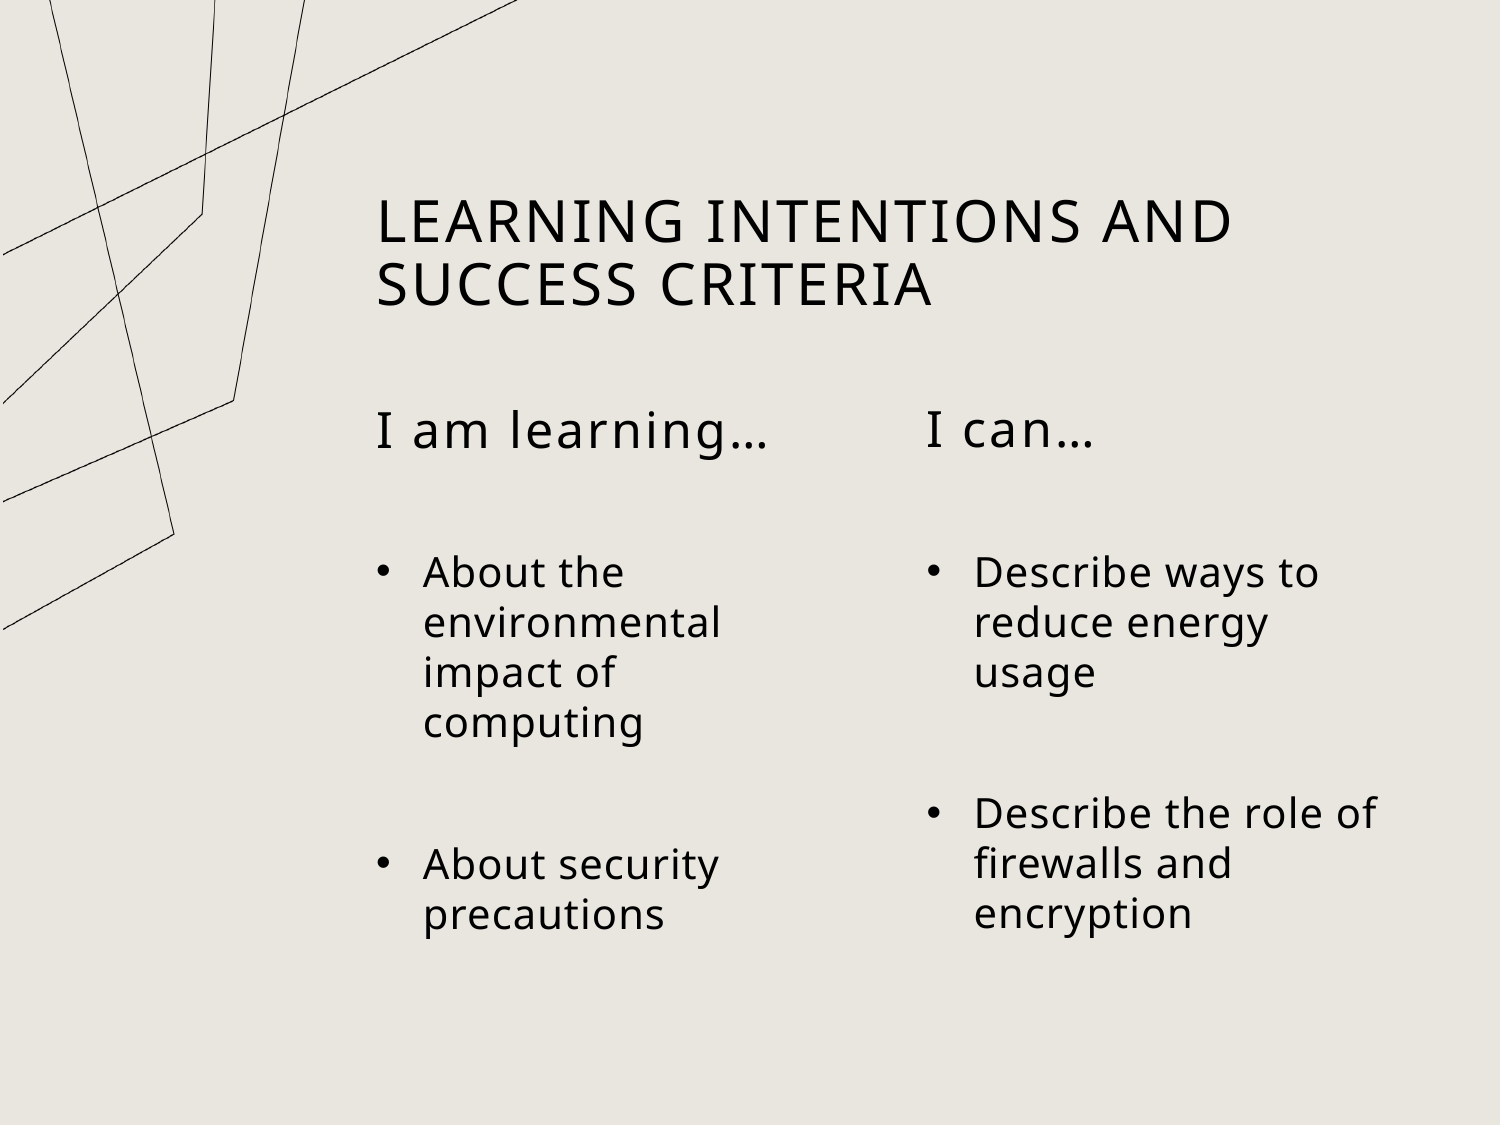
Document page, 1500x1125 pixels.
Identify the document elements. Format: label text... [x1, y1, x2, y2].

list I can… [911, 363, 1397, 499]
list Describe ways to reduce energy usage Describe the role of firewalls and encryption [911, 537, 1397, 1103]
list About the environmental impact of computing About security precautions [360, 537, 844, 998]
list I am learning… [360, 364, 844, 500]
picture [3, 0, 541, 642]
title Learning intentions and success criteria [360, 146, 1398, 364]
